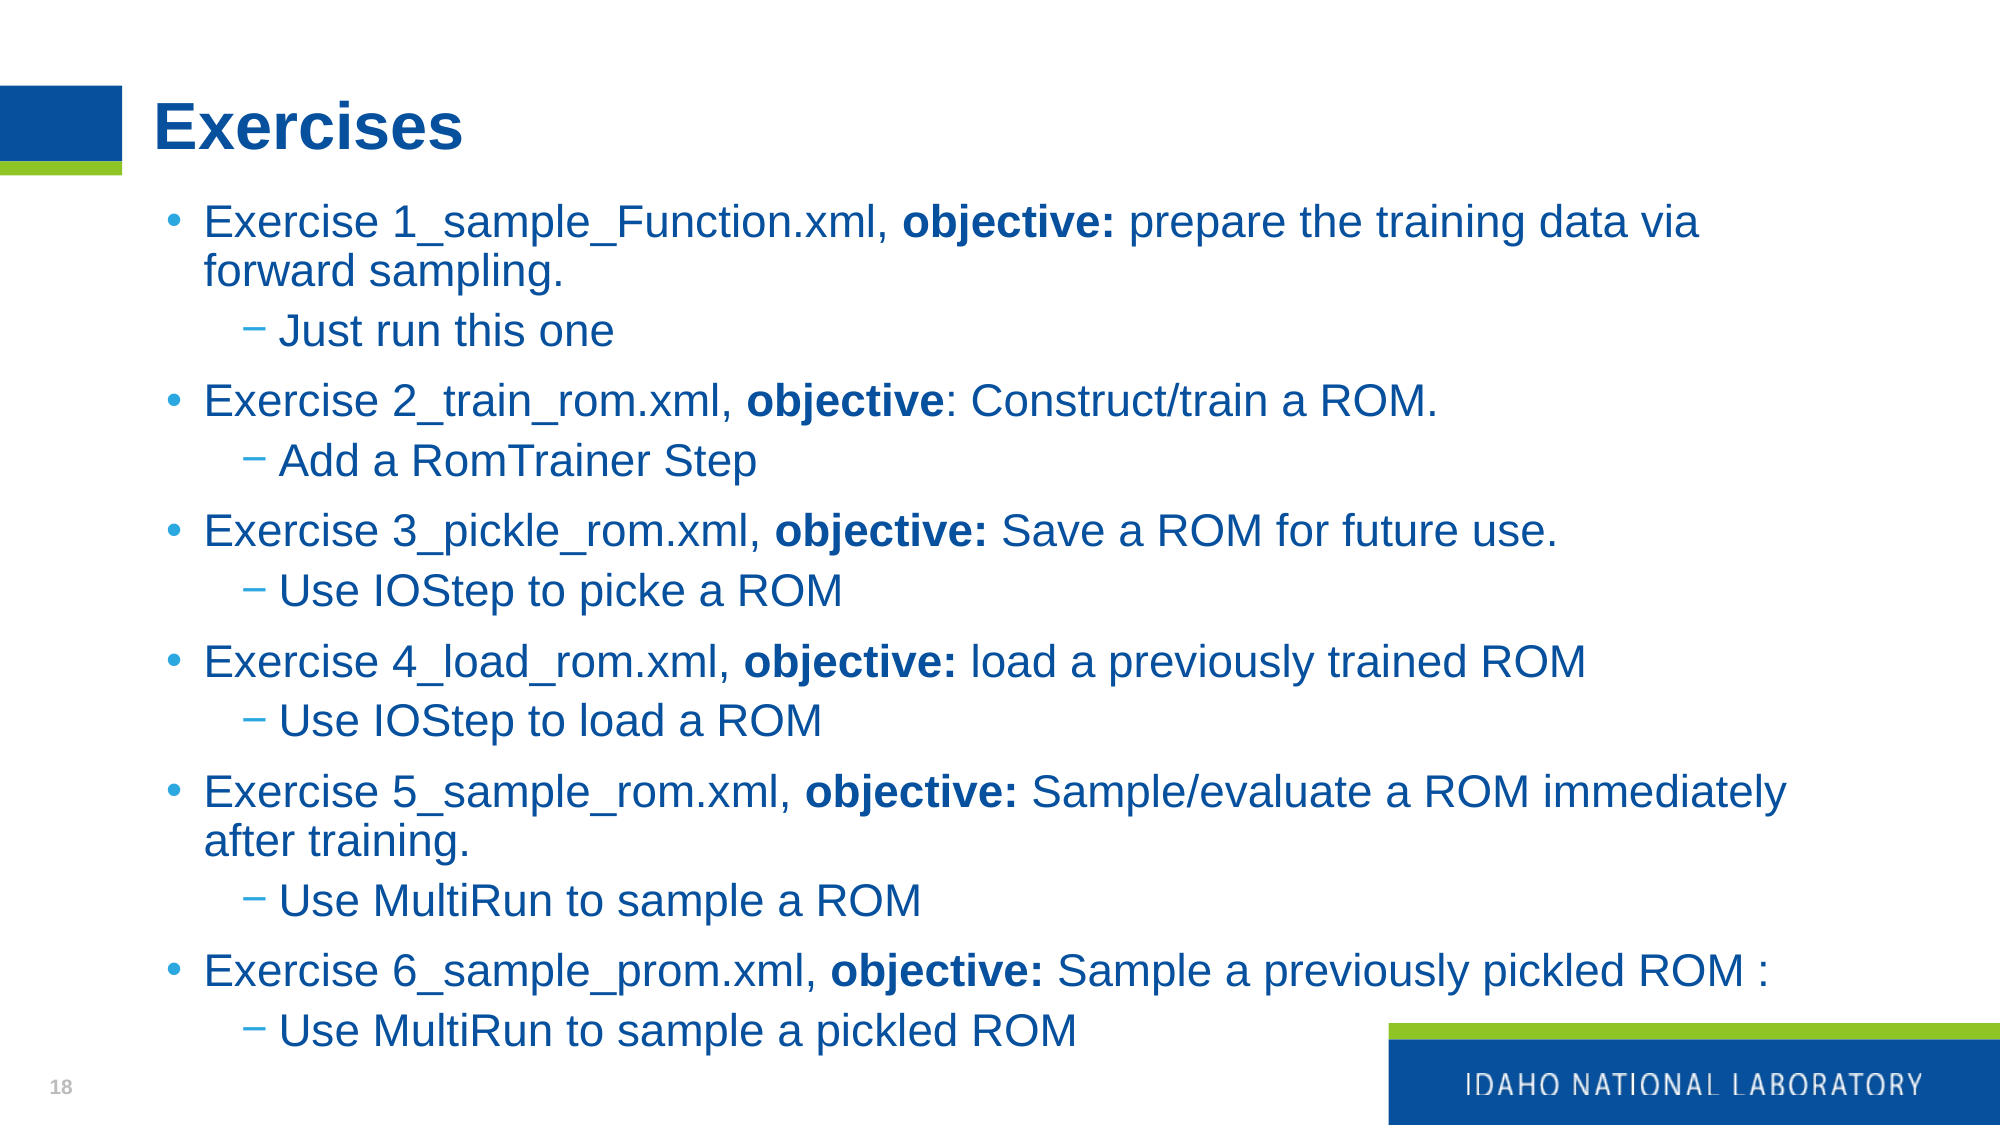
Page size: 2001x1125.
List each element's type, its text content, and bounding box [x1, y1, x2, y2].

slide_number 18 [25, 1065, 97, 1125]
list Exercise 1_sample_Function.xml, objective: prepare the training data via forward sampling. Just run this one Exercise 2_train_rom.xml, objective: Construct/train a ROM. Add a RomTrainer Step Exercise 3_pickle_rom.xml, objective: Save a ROM for future use. Use IOStep to picke a ROM Exercise 4_load_rom.xml, objective: load a previously trained ROM Use IOStep to load a ROM Exercise 5_sample_rom.xml, objective: Sample/evaluate a ROM immediately after training. Use MultiRun to sample a ROM Exercise 6_sample_prom.xml, objective: Sample a previously pickled ROM : Use MultiRun to sample a pickled ROM [166, 197, 1875, 1066]
title Exercises [153, 91, 1863, 258]
